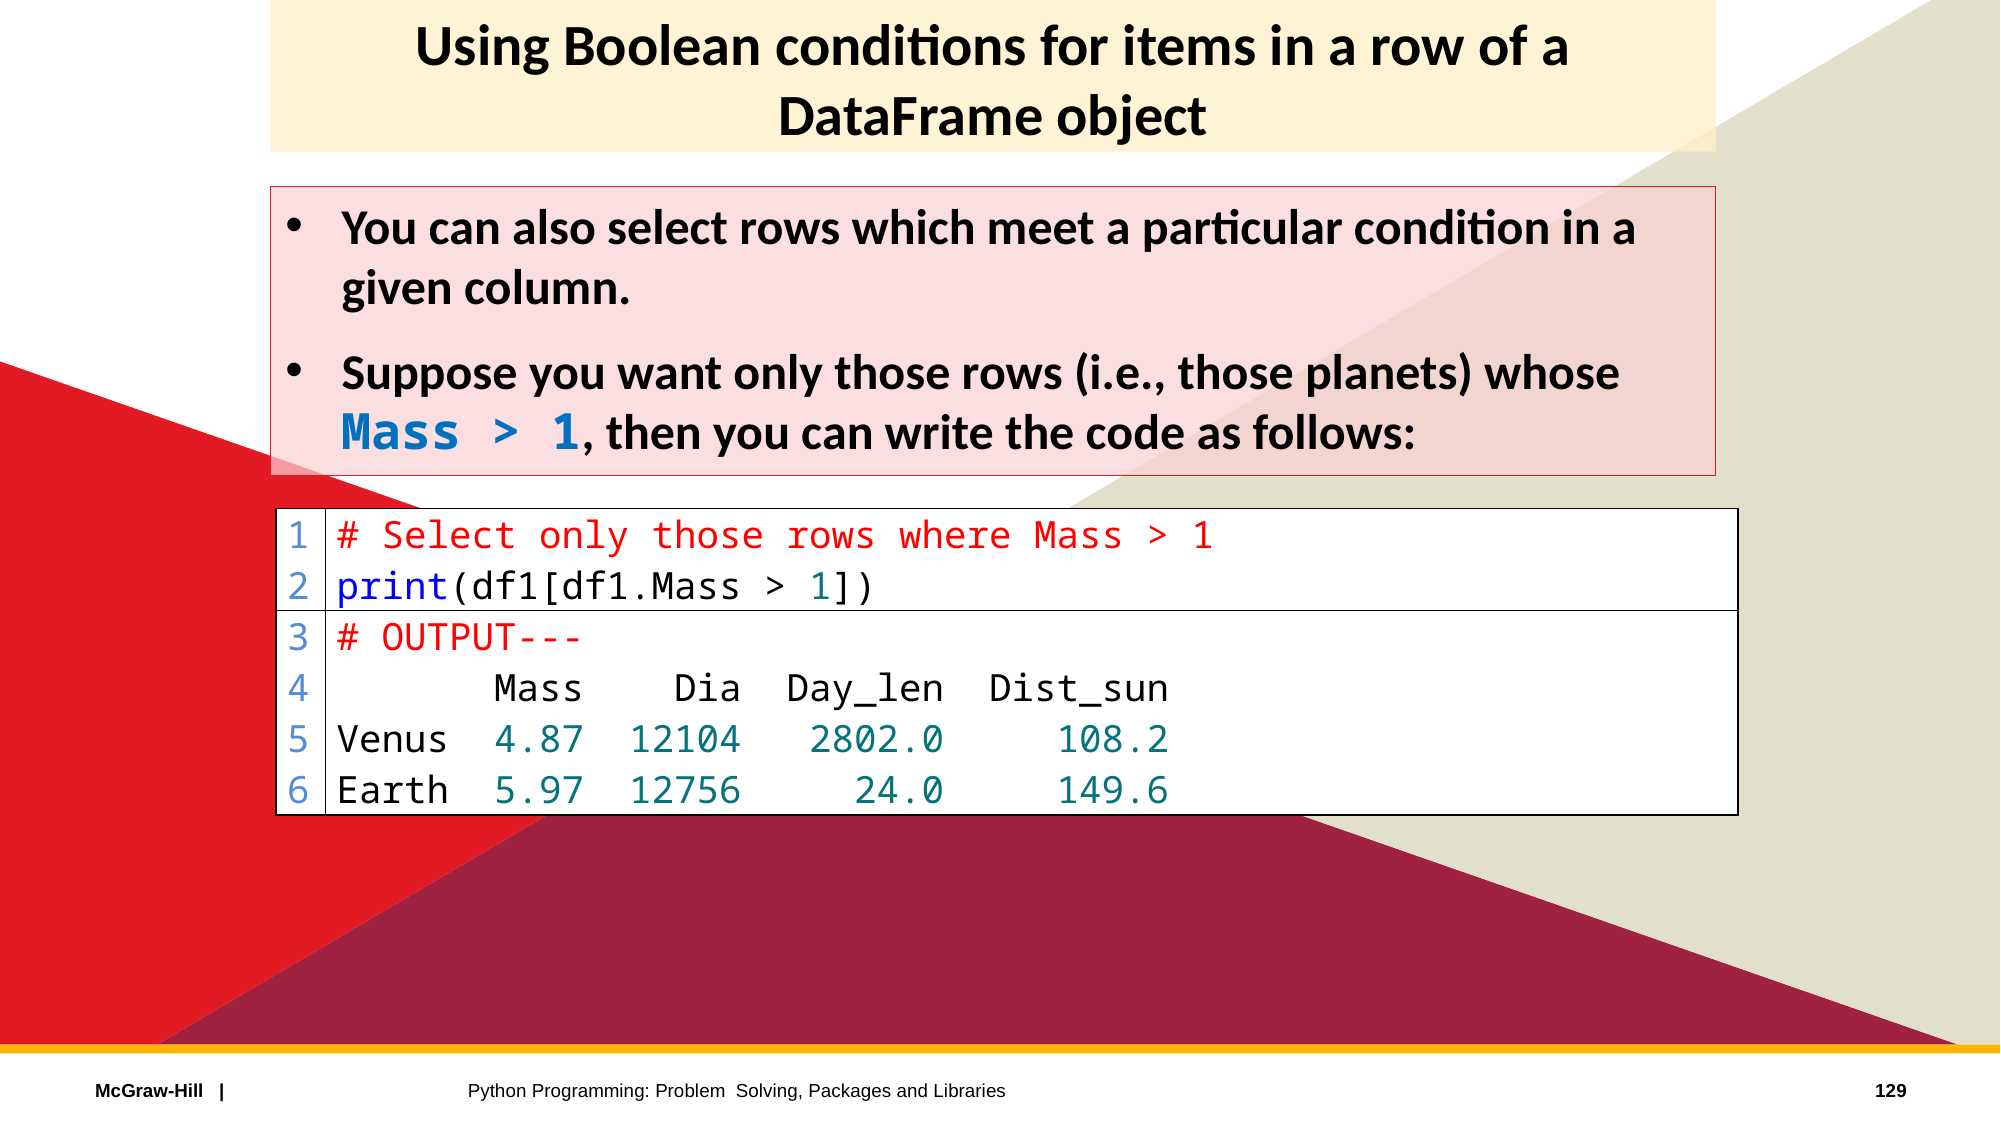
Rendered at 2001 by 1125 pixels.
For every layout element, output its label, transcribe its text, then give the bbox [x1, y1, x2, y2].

table_cell # OUTPUT--- Mass Dia Day_len Dist_sun Venus 4.87 12104 2802.0 108.2 Earth 5.97 12756 24.0 149.6 [326, 611, 1737, 814]
table_header 1 2 [277, 509, 325, 610]
subtitle You can also select rows which meet a particular condition in a given column. Suppose you want only those rows (i.e., those planets) whose Mass > 1, then you can write the code as follows: [270, 186, 1716, 476]
table_header # Select only those rows where Mass > 1 print(df1[df1.Mass > 1]) [326, 509, 1737, 610]
title Using Boolean conditions for items in a row of a DataFrame object [270, 0, 1716, 152]
text_box Python Programming: Problem Solving, Packages and Libraries [452, 1071, 1353, 1109]
table_cell 3 4 5 6 [277, 611, 325, 814]
slide_number 129 [1711, 1071, 1922, 1109]
